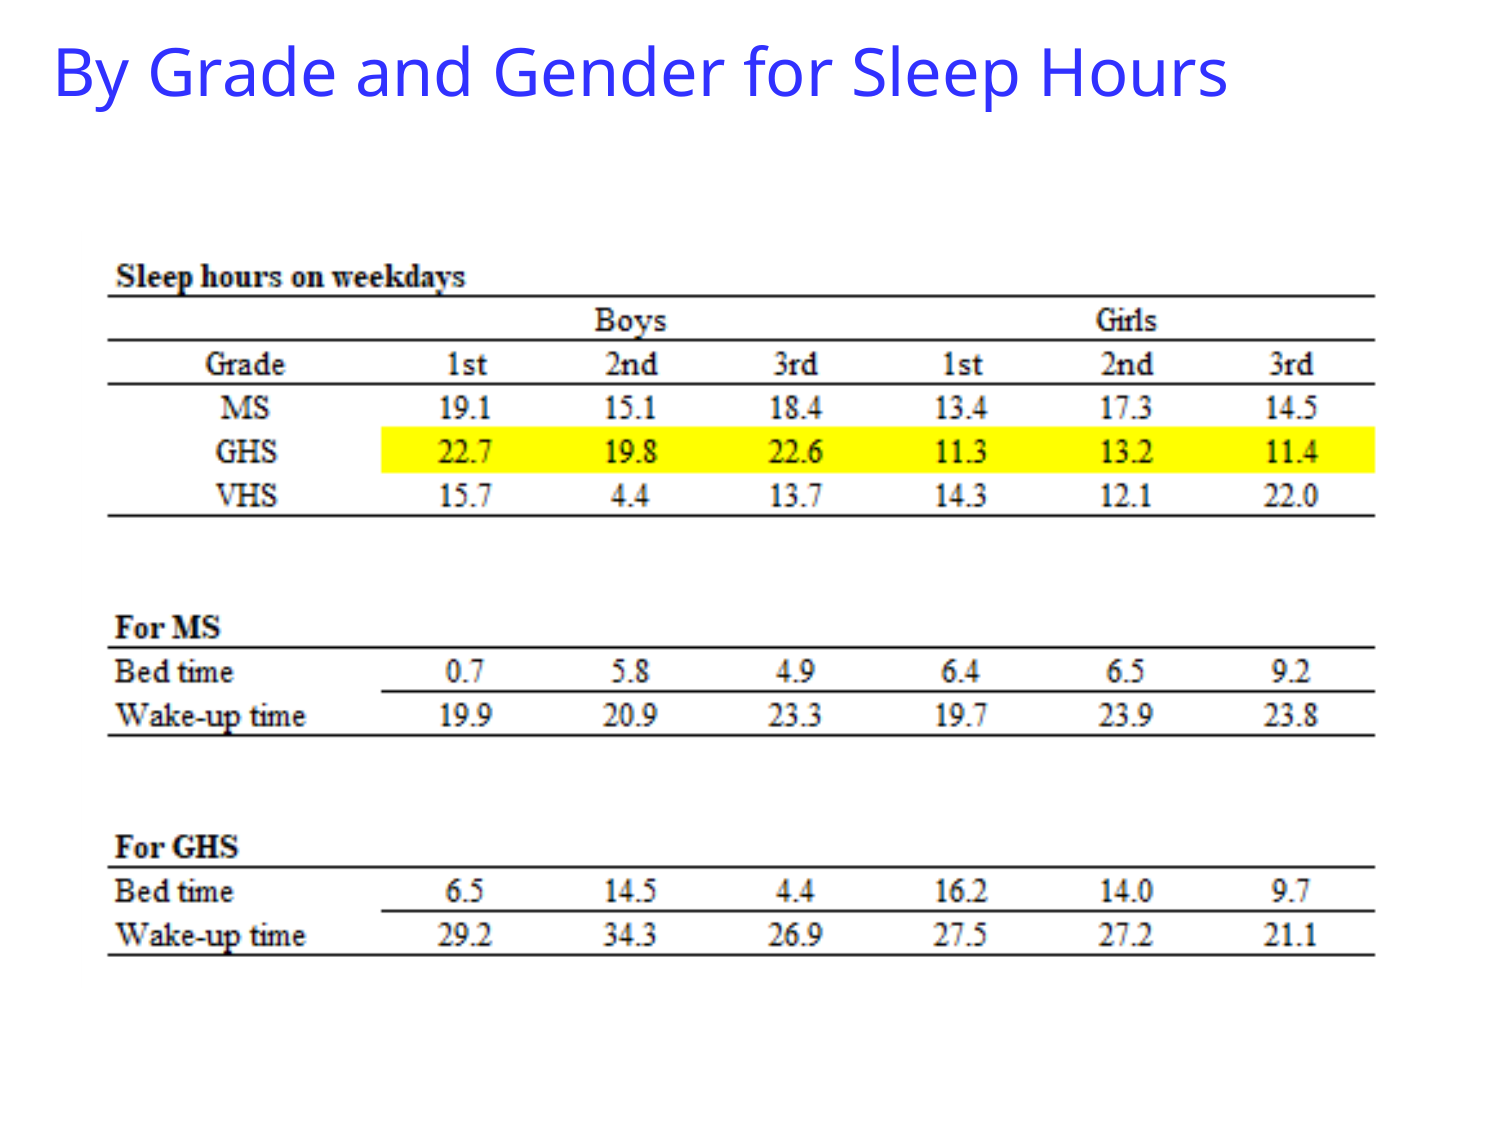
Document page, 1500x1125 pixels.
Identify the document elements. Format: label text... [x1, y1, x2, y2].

picture [80, 231, 1412, 988]
text_box By Grade and Gender for Sleep Hours [37, 24, 1388, 125]
